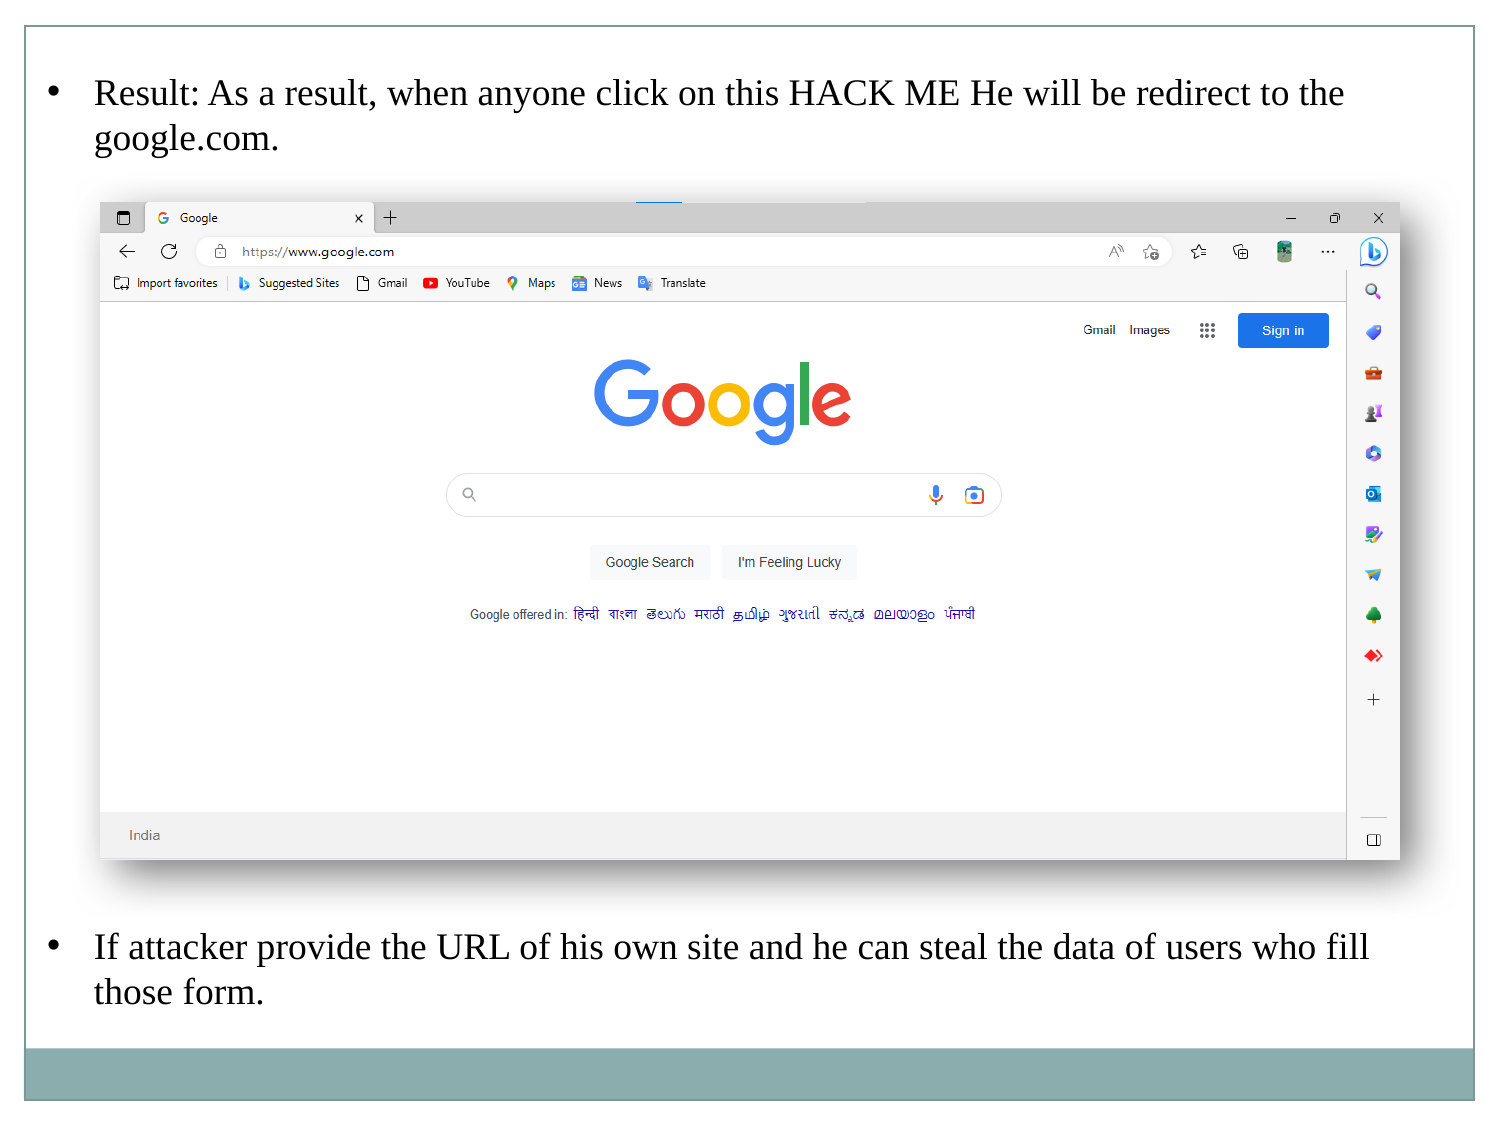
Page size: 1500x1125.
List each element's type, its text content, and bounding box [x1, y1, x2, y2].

text_box Result: As a result, when anyone click on this HACK ME He will be redirect to the google.com. [32, 60, 1471, 166]
text_box If attacker provide the URL of his own site and he can steal the data of users who fill those form. [32, 914, 1471, 1020]
picture [100, 201, 1400, 860]
